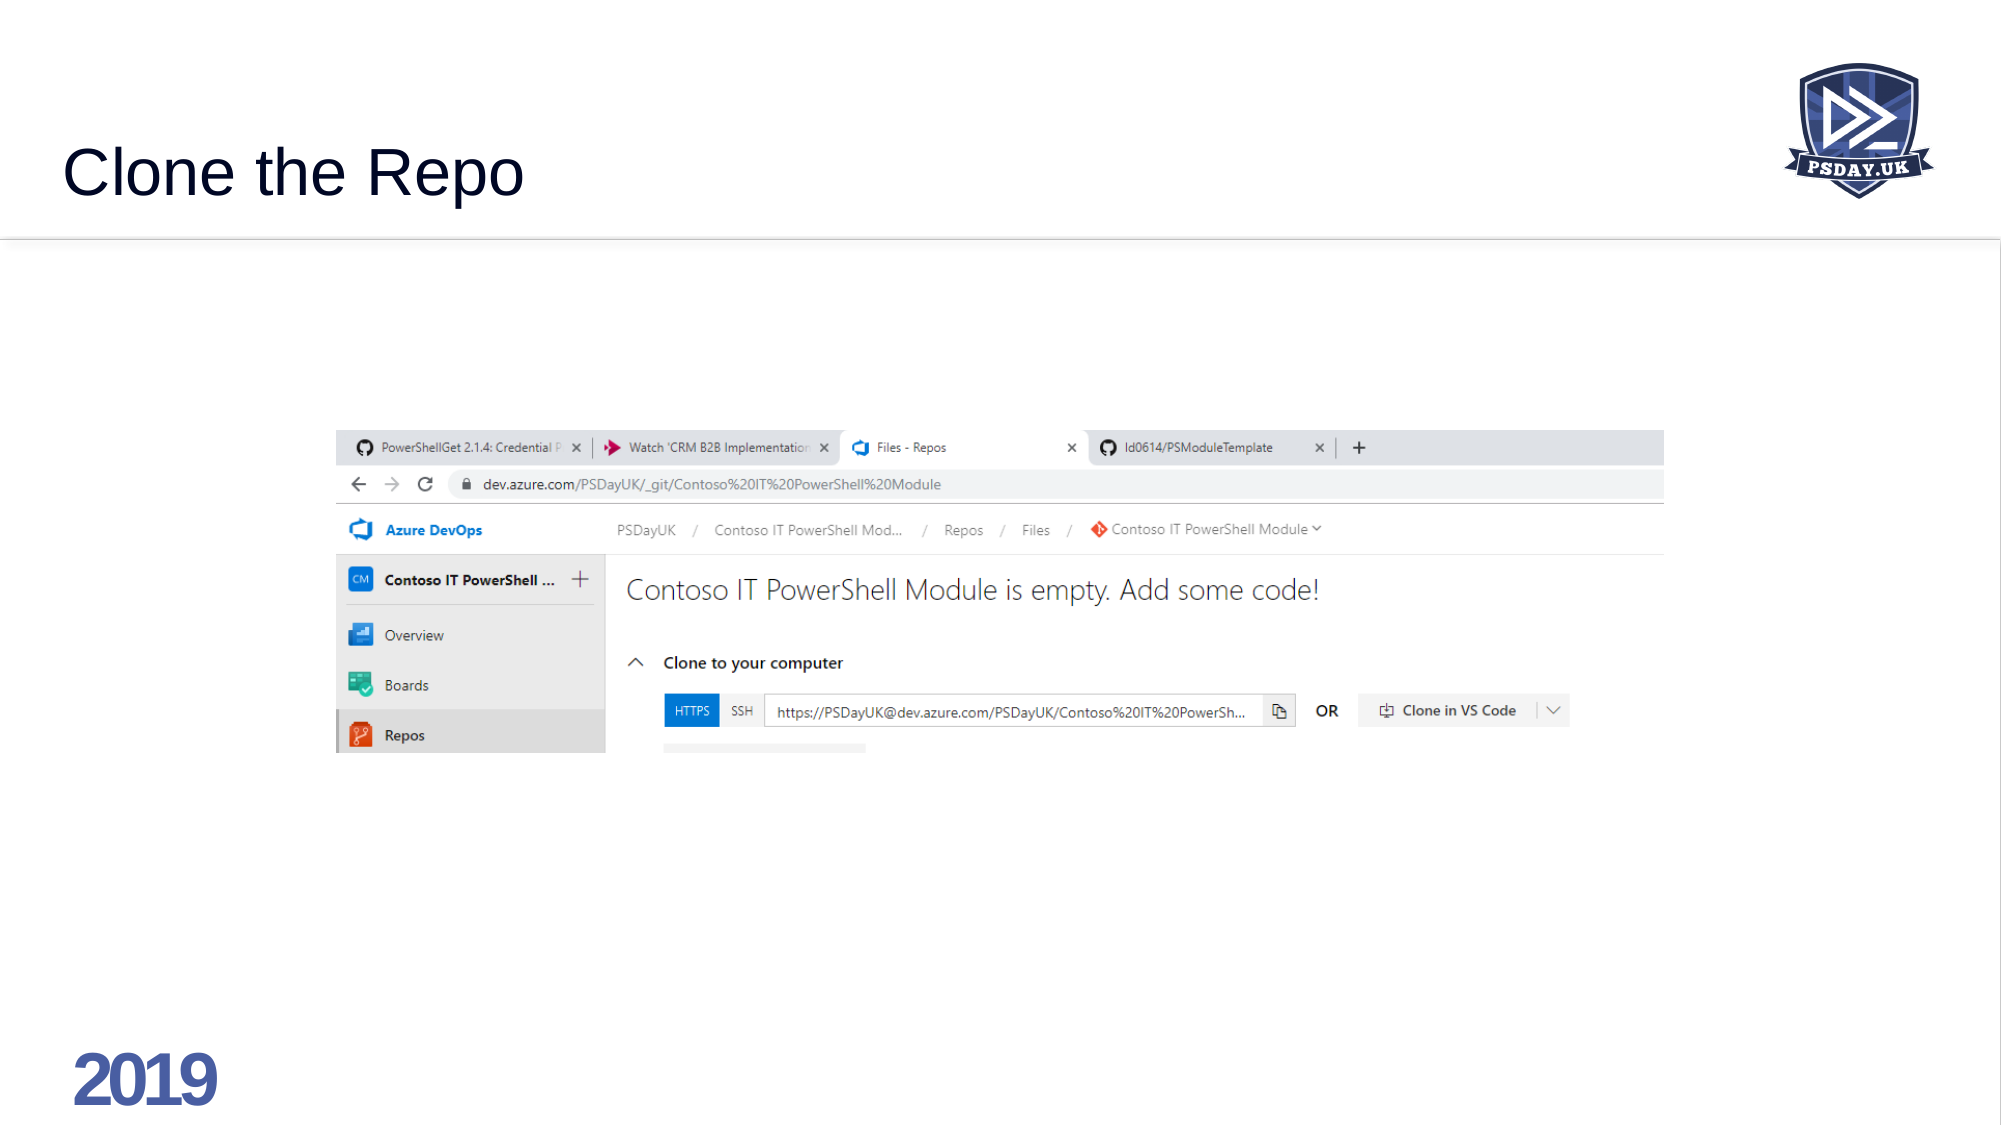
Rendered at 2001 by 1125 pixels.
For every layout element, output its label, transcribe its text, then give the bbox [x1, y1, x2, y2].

title Clone the Repo [62, 128, 1772, 209]
picture [1781, 53, 1937, 209]
picture [335, 430, 1665, 753]
